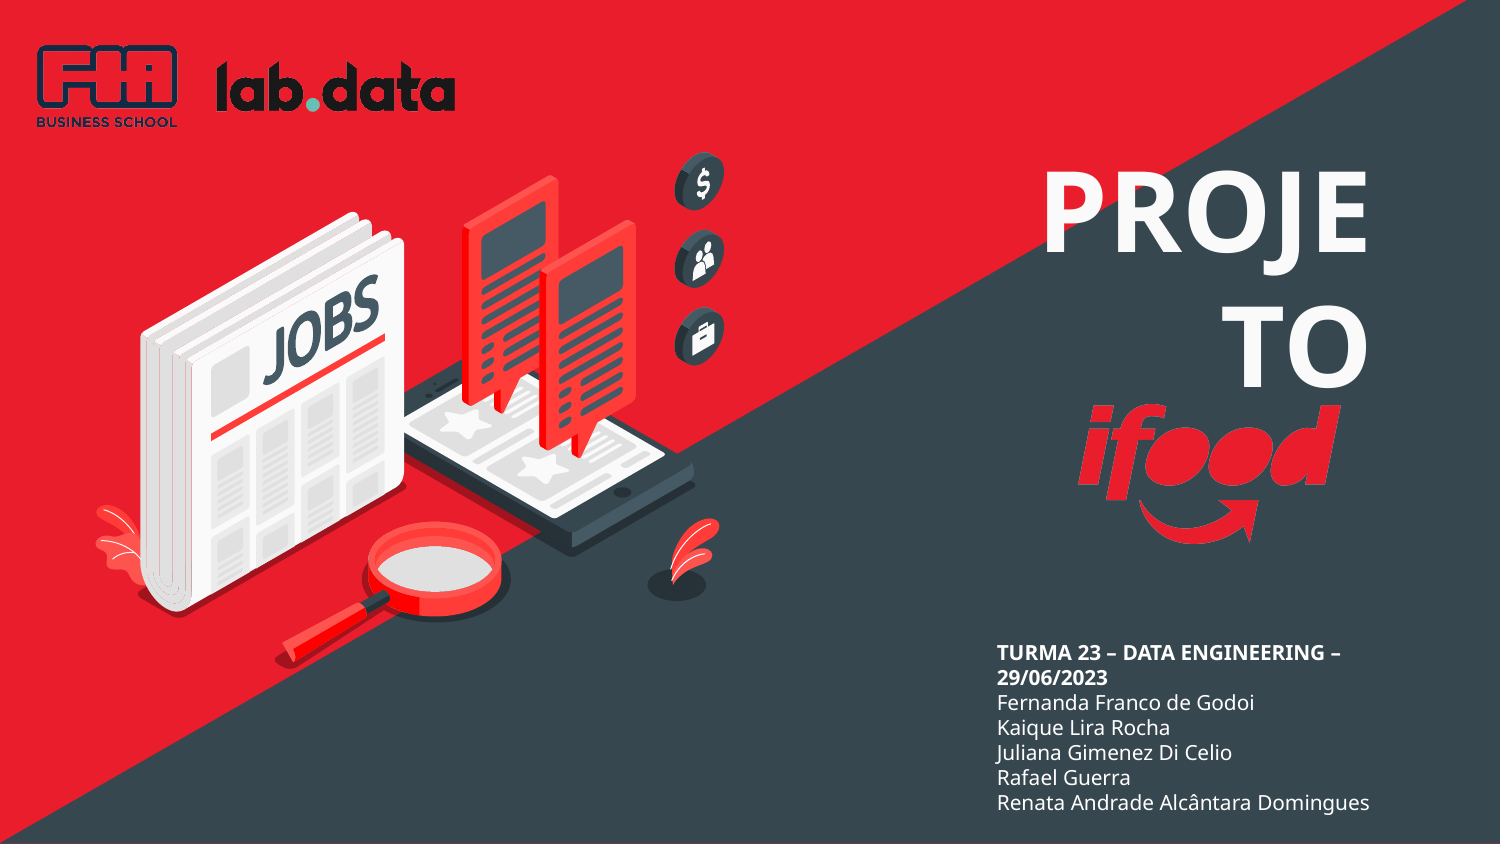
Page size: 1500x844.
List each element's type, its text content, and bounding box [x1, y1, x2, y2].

picture [35, 43, 460, 131]
picture [1077, 404, 1341, 544]
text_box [91, 151, 725, 670]
text_box TURMA 23 – DATA ENGINEERING – 29/06/2023 Fernanda Franco de Godoi Kaique Lira Rocha Juliana Gimenez Di Celio Rafael Guerra Renata Andrade Alcântara Domingues [981, 632, 1473, 823]
title PROJETO [974, 252, 1388, 587]
